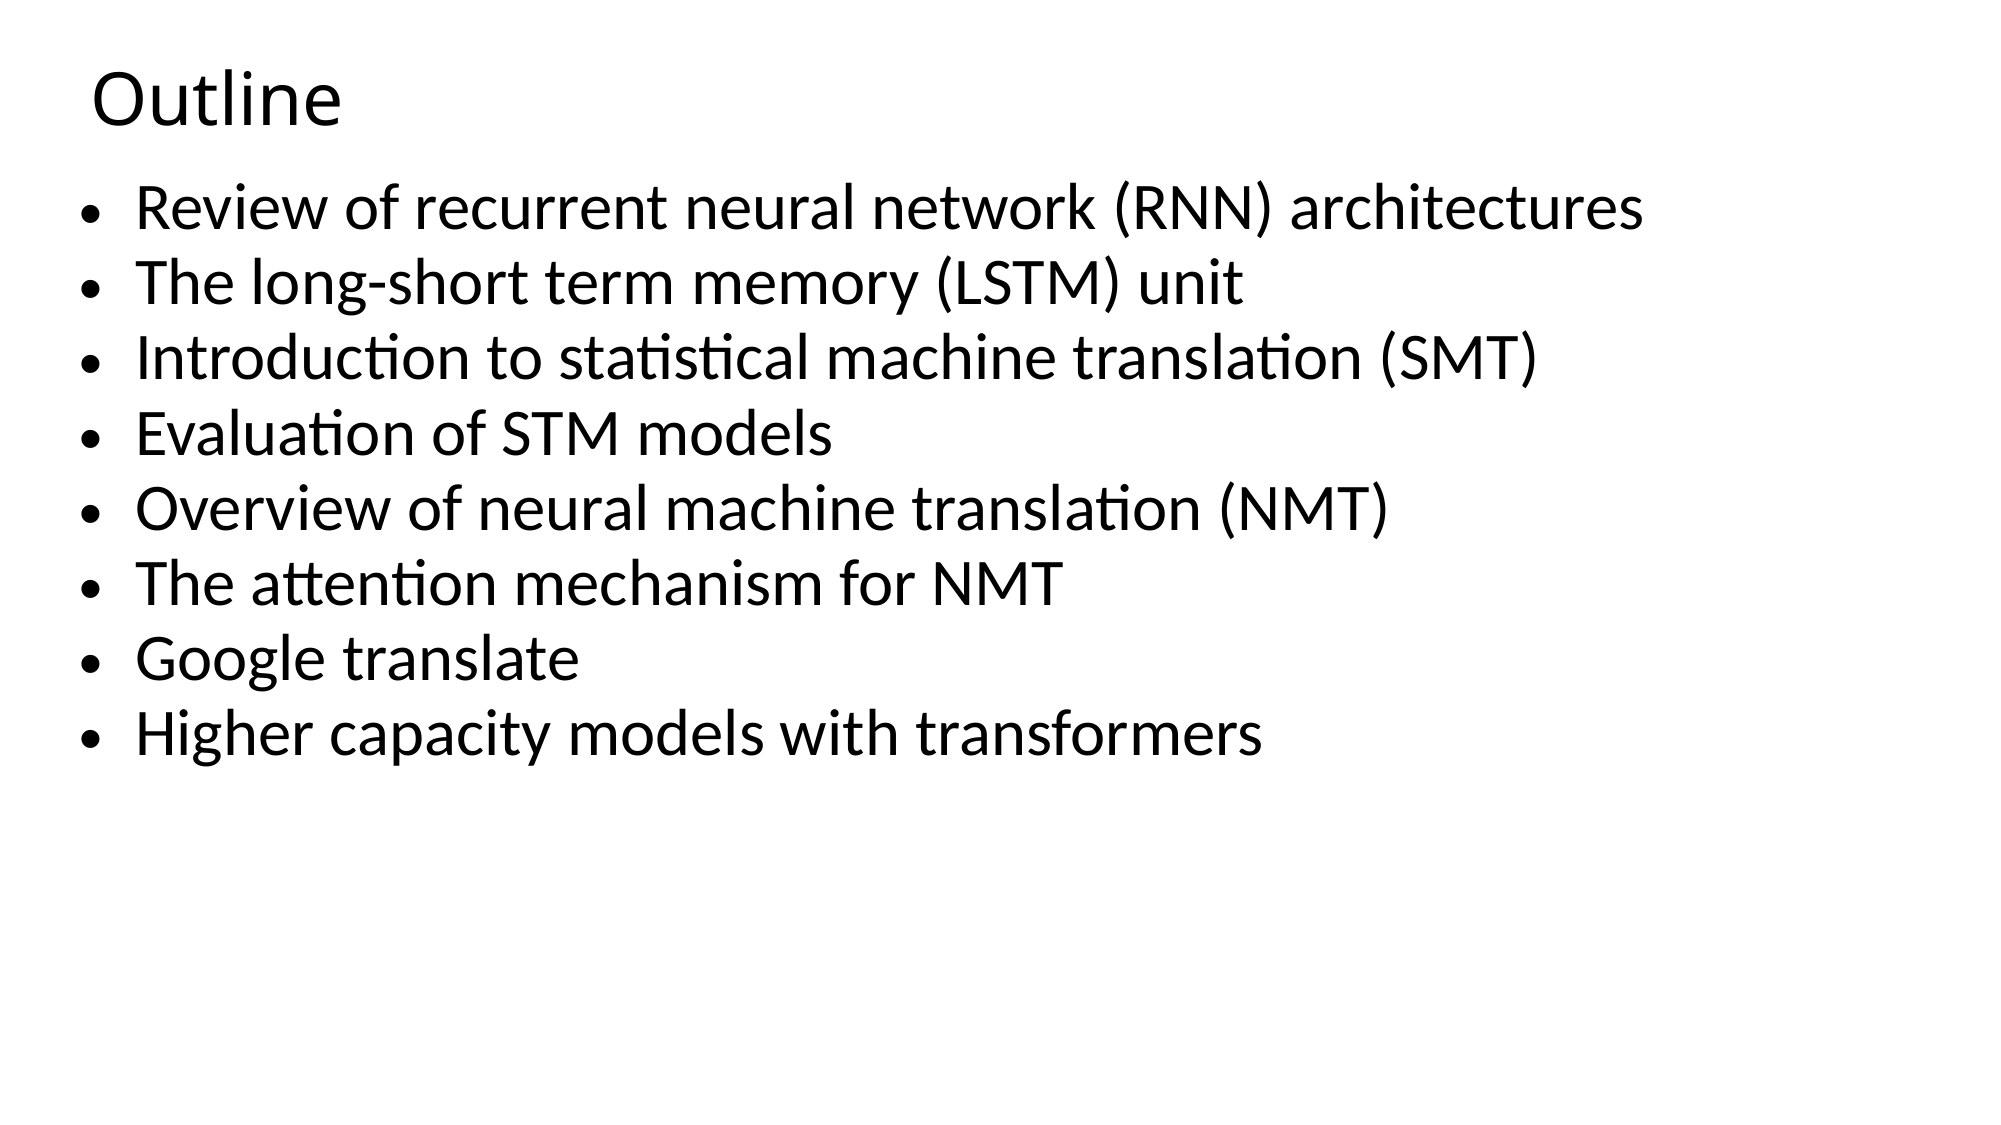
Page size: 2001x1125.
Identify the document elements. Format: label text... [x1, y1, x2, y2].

list Review of recurrent neural network (RNN) architectures The long-short term memory (LSTM) unit Introduction to statistical machine translation (SMT) Evaluation of STM models Overview of neural machine translation (NMT) The attention mechanism for NMT Google translate Higher capacity models with transformers [63, 172, 1955, 1090]
title Outline [75, 54, 1966, 150]
